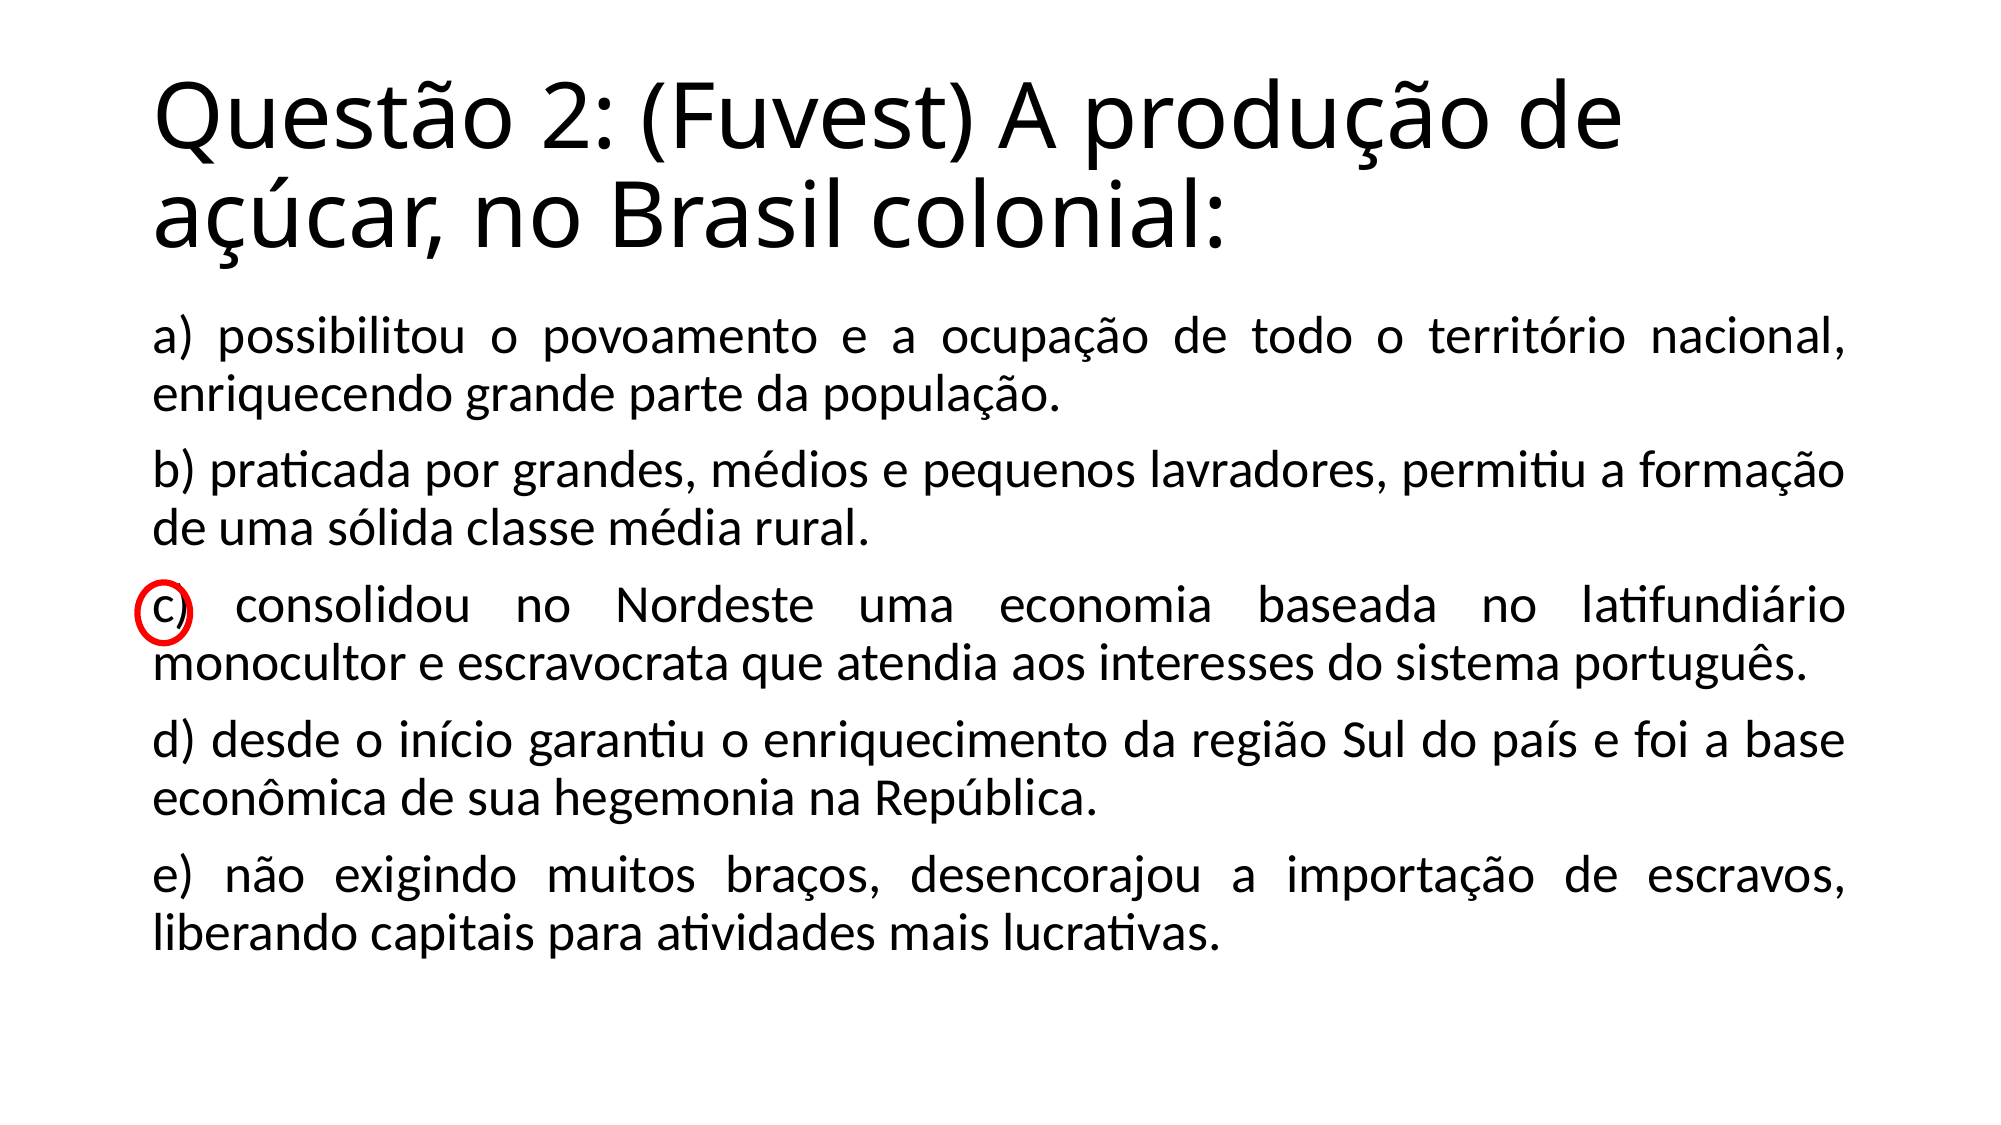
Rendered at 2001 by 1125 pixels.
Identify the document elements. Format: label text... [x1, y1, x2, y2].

list a) possibilitou o povoamento e a ocupação de todo o território nacional, enriquecendo grande parte da população. b) praticada por grandes, médios e pequenos lavradores, permitiu a formação de uma sólida classe média rural. c) consolidou no Nordeste uma economia baseada no latifundiário monocultor e escravocrata que atendia aos interesses do sistema português. d) desde o início garantiu o enriquecimento da região Sul do país e foi a base econômica de sua hegemonia na República. e) não exigindo muitos braços, desencorajou a importação de escravos, liberando capitais para atividades mais lucrativas. [137, 299, 1863, 1014]
text_box [136, 581, 192, 645]
title Questão 2: (Fuvest) A produção de açúcar, no Brasil colonial: [137, 59, 1863, 278]
